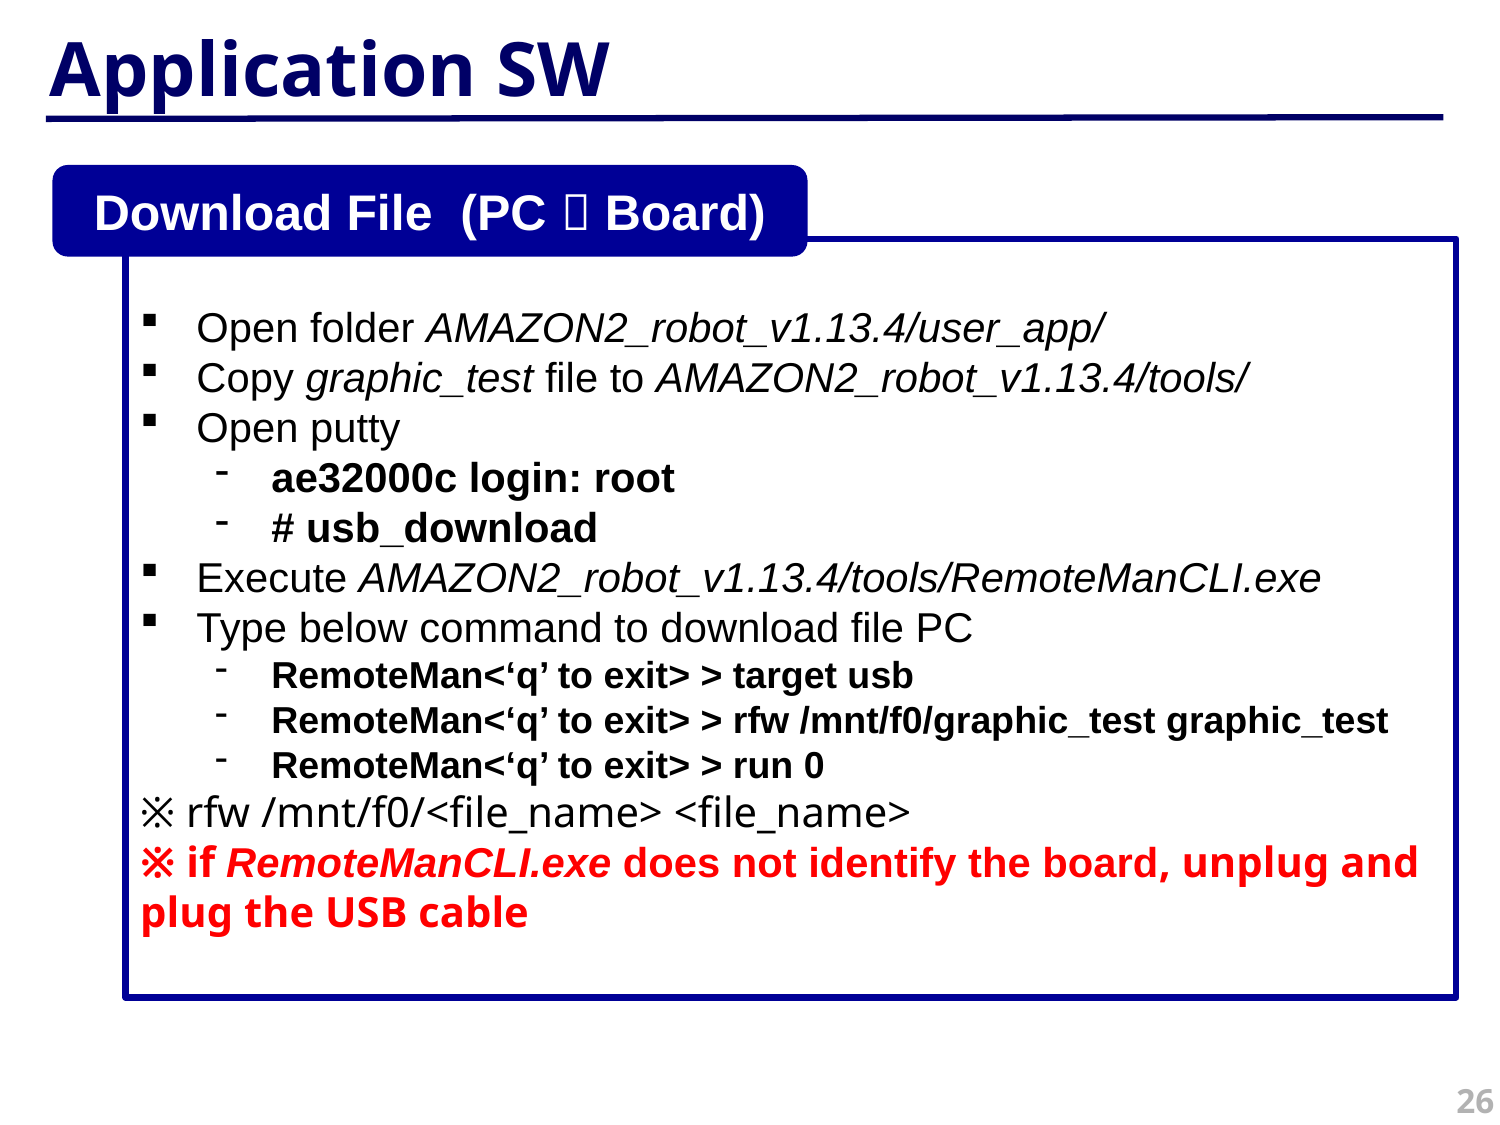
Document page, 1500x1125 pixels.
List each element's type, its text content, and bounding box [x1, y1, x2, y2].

slide_number 26 [1034, 1072, 1500, 1125]
title Application SW [34, 13, 1492, 121]
text_box Download File (PC  Board) [50, 162, 810, 259]
text_box Open folder AMAZON2_robot_v1.13.4/user_app/ Copy graphic_test file to AMAZON2_robot_v1.13.4/tools/ Open putty ae32000c login: root # usb_download Execute AMAZON2_robot_v1.13.4/tools/RemoteManCLI.exe Type below command to download file PC RemoteMan<‘q’ to exit> > target usb RemoteMan<‘q’ to exit> > rfw /mnt/f0/graphic_test graphic_test RemoteMan<‘q’ to exit> > run 0 ※ rfw /mnt/f0/<file_name> <file_name> ※ if RemoteManCLI.exe does not identify the board, unplug and plug the USB cable [123, 237, 1458, 999]
